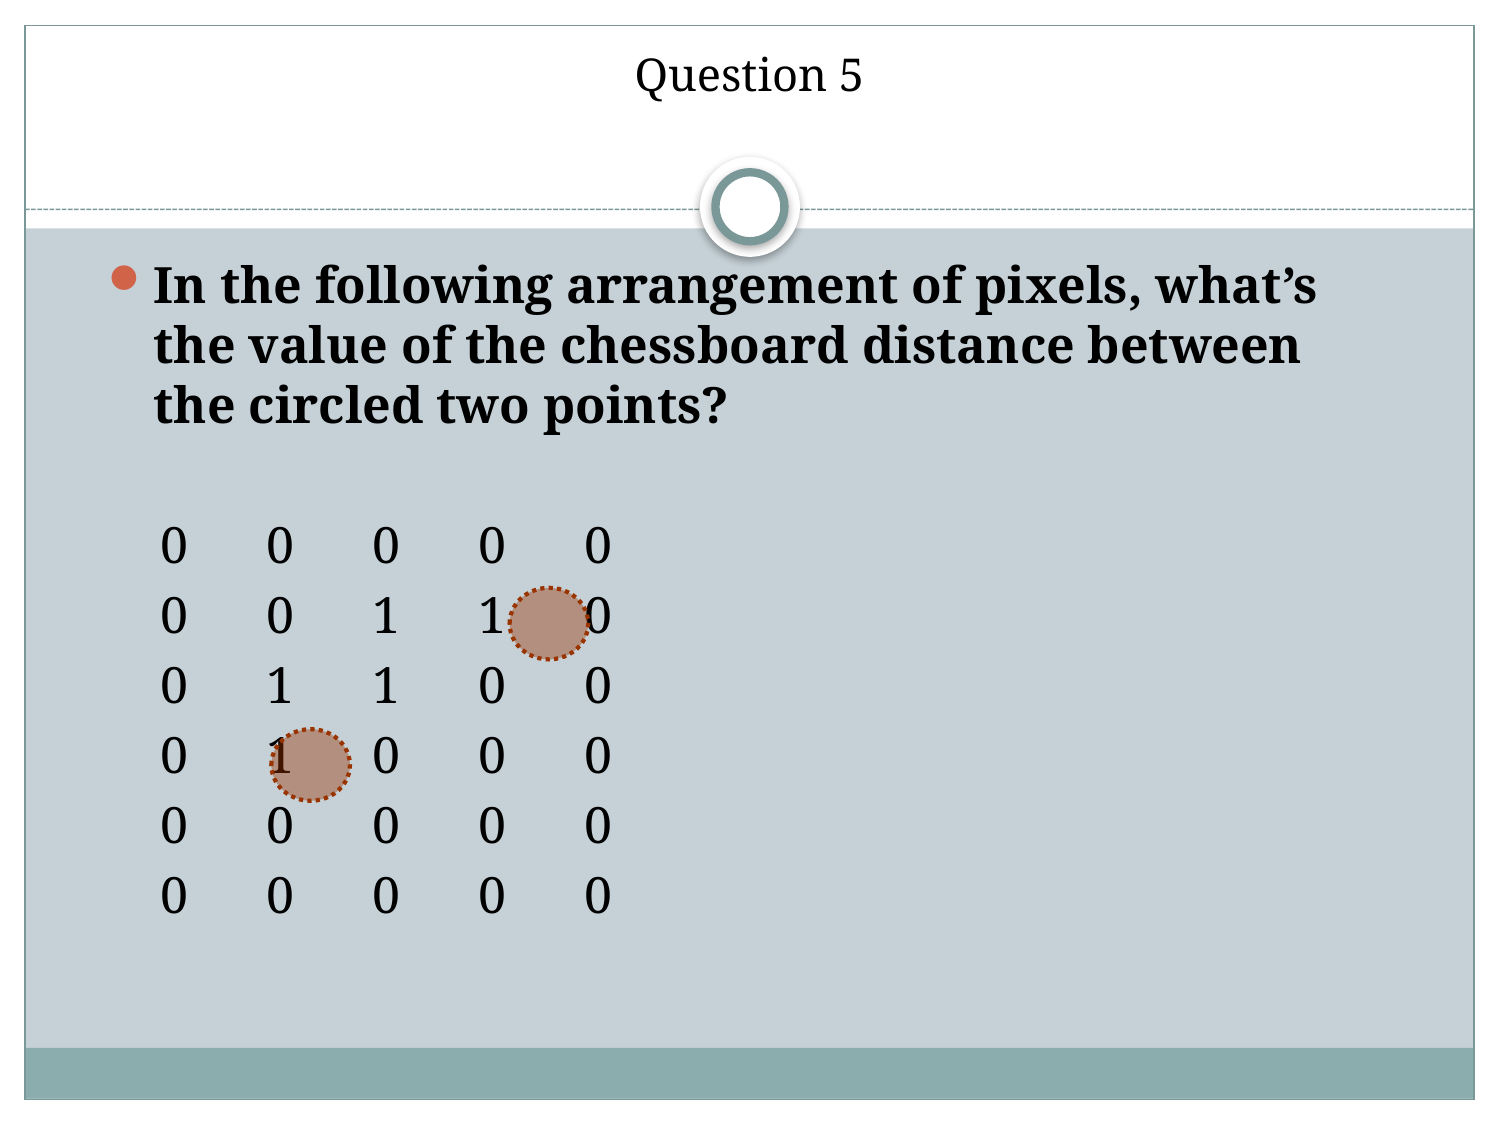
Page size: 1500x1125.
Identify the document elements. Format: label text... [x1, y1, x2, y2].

list In the following arrangement of pixels, what’s the value of the chessboard distance between the circled two points? 0 0 0 0 0 0 0 1 1 0 0 1 1 0 0 0 1 0 0 0 0 0 0 0 0 0 0 0 0 0 [94, 246, 1363, 985]
text_box [509, 587, 589, 660]
title Question 5 [49, 37, 1450, 162]
text_box [271, 729, 350, 801]
